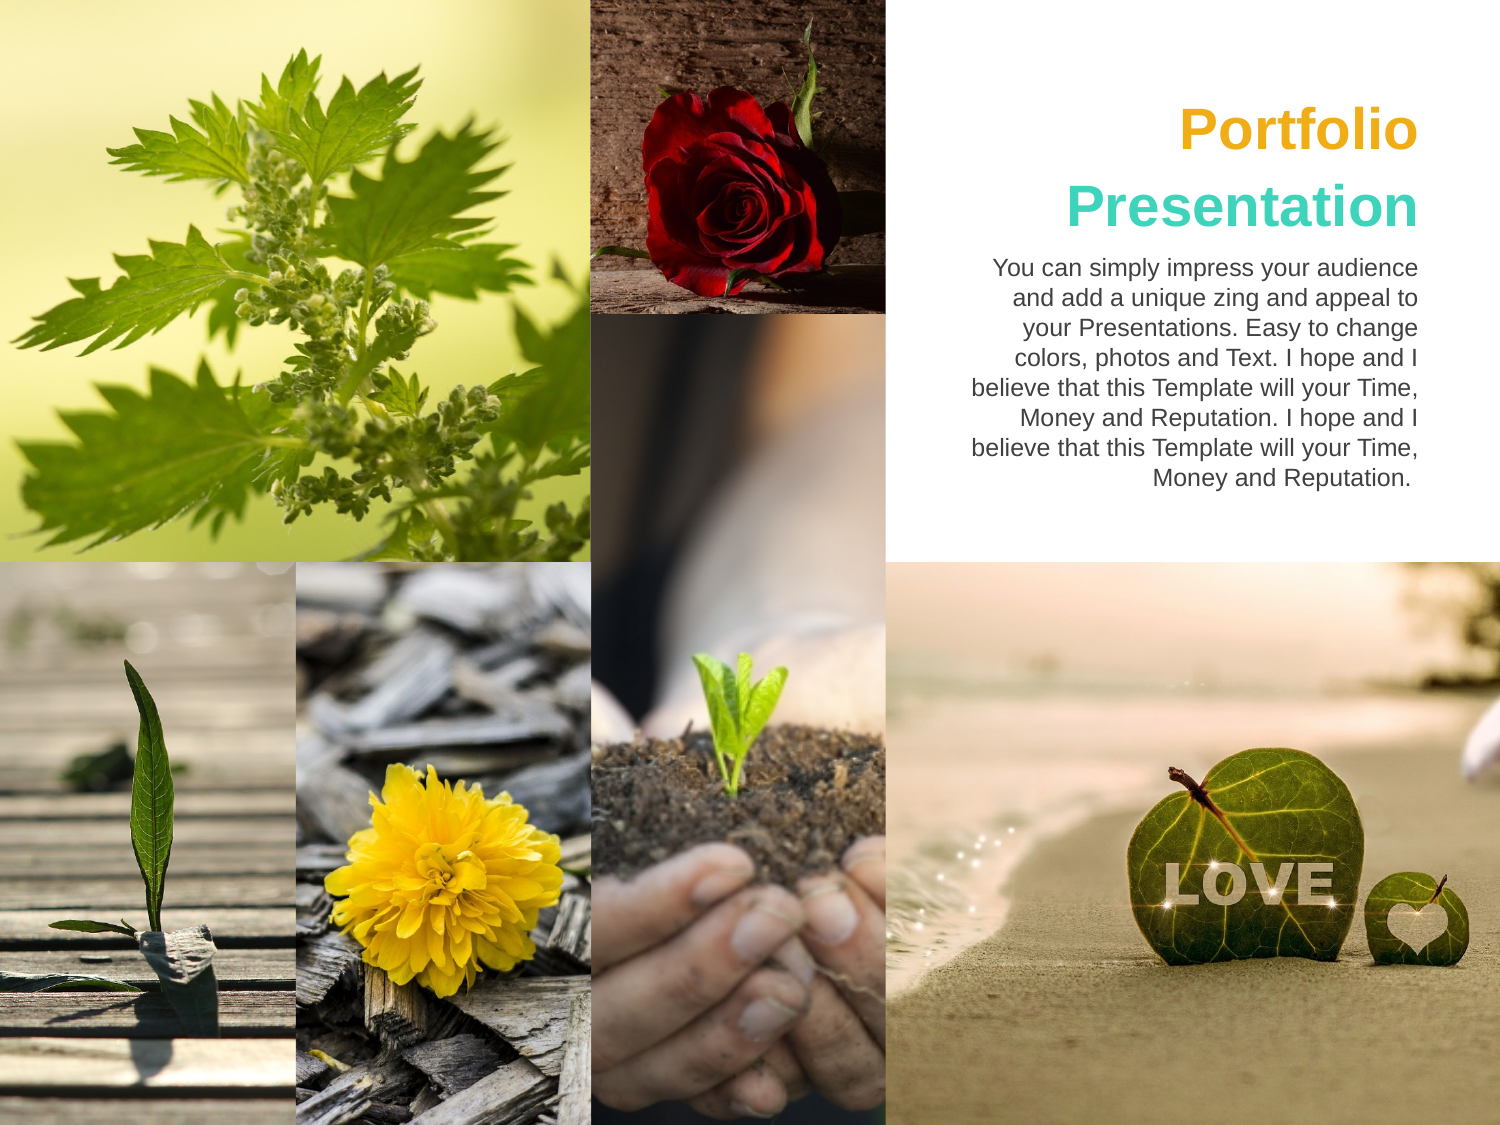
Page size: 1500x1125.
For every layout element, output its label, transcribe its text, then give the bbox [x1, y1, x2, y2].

text_box Portfolio Presentation [890, 78, 1435, 245]
text_box You can simply impress your audience and add a unique zing and appeal to your Presentations. Easy to change colors, photos and Text. I hope and I believe that this Template will your Time, Money and Reputation. I hope and I believe that this Template will your Time, Money and Reputation. [950, 244, 1435, 499]
picture [0, 0, 1500, 1125]
